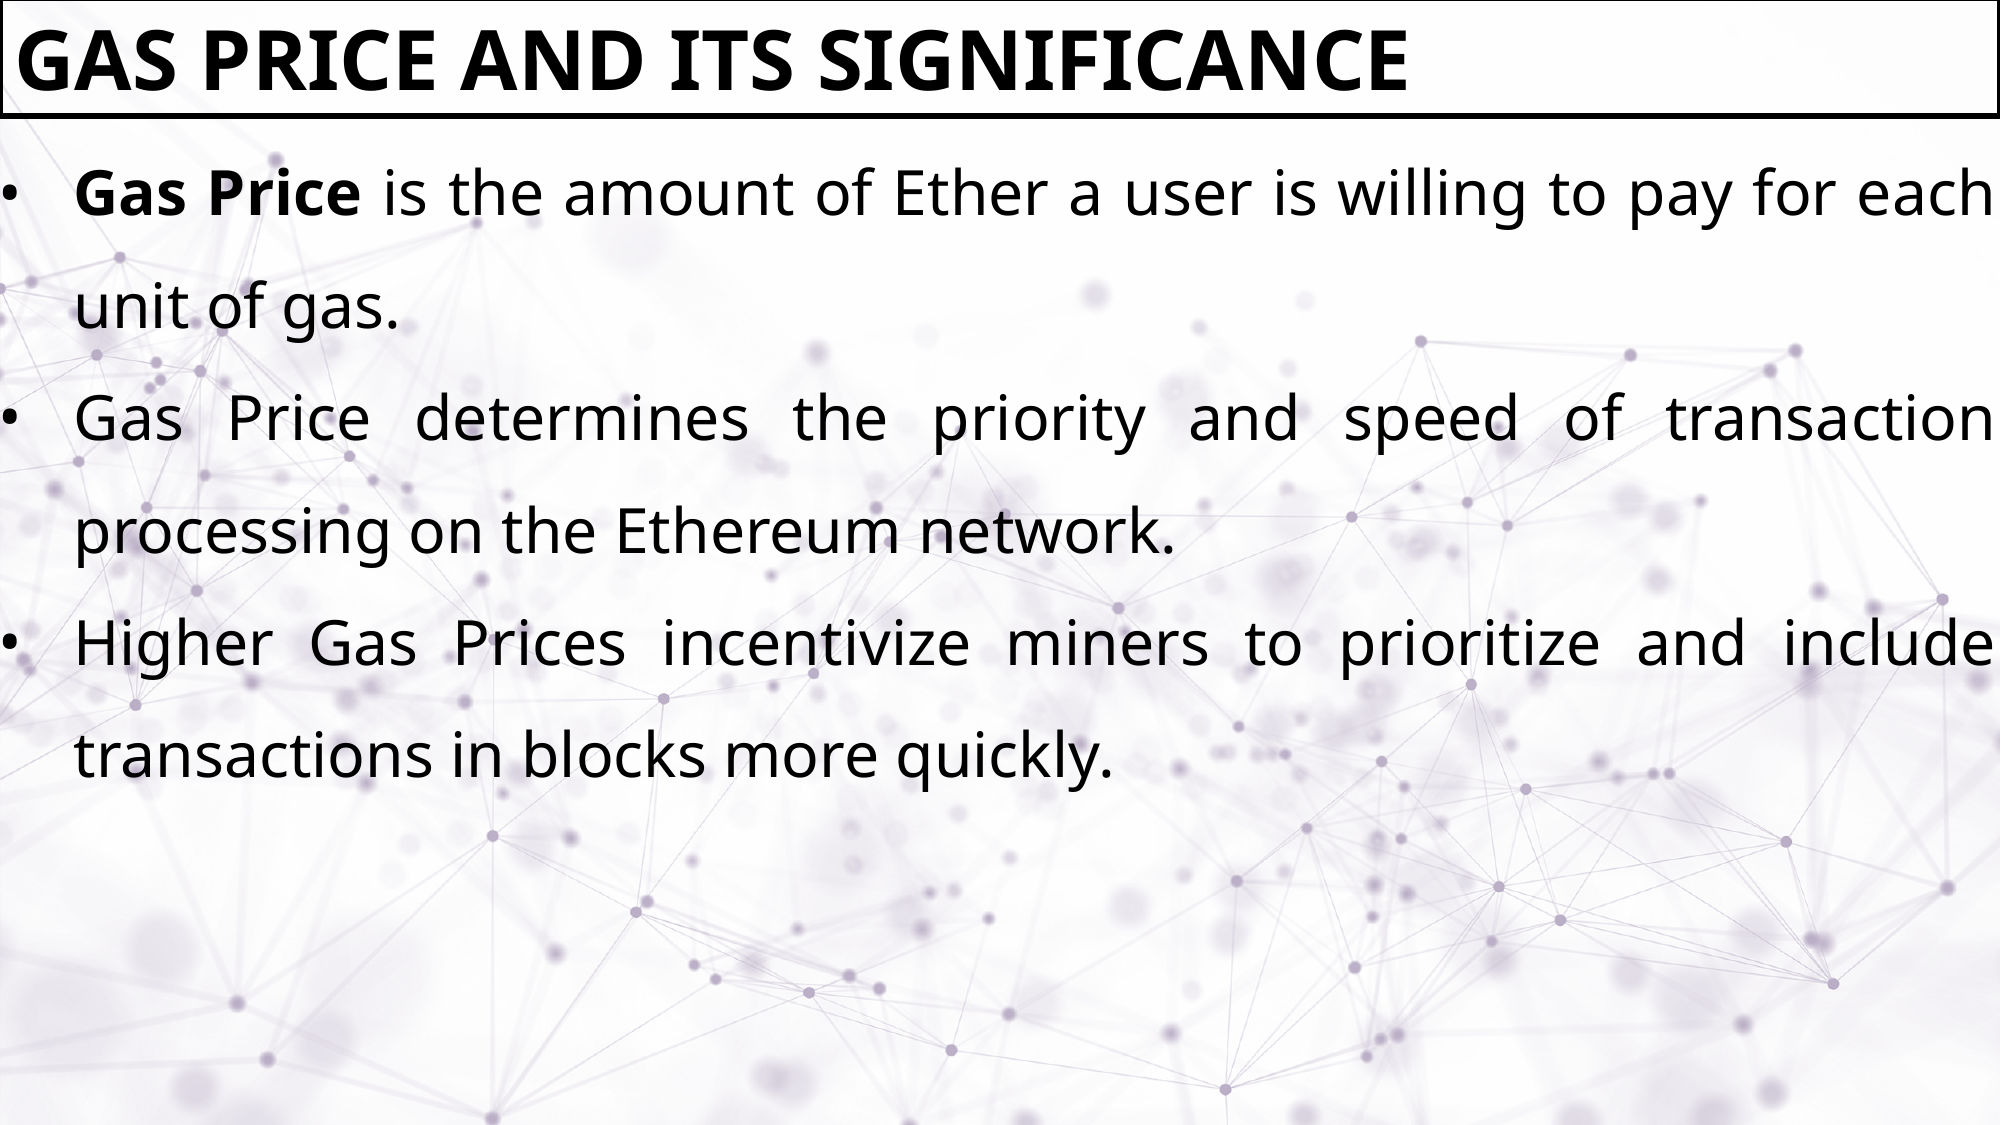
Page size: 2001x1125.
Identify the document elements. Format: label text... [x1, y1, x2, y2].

text_box Gas Price is the amount of Ether a user is willing to pay for each unit of gas. Gas Price determines the priority and speed of transaction processing on the Ethereum network. Higher Gas Prices incentivize miners to prioritize and include transactions in blocks more quickly. [0, 115, 1999, 791]
text_box GAS PRICE AND ITS SIGNIFICANCE [0, 0, 2000, 116]
